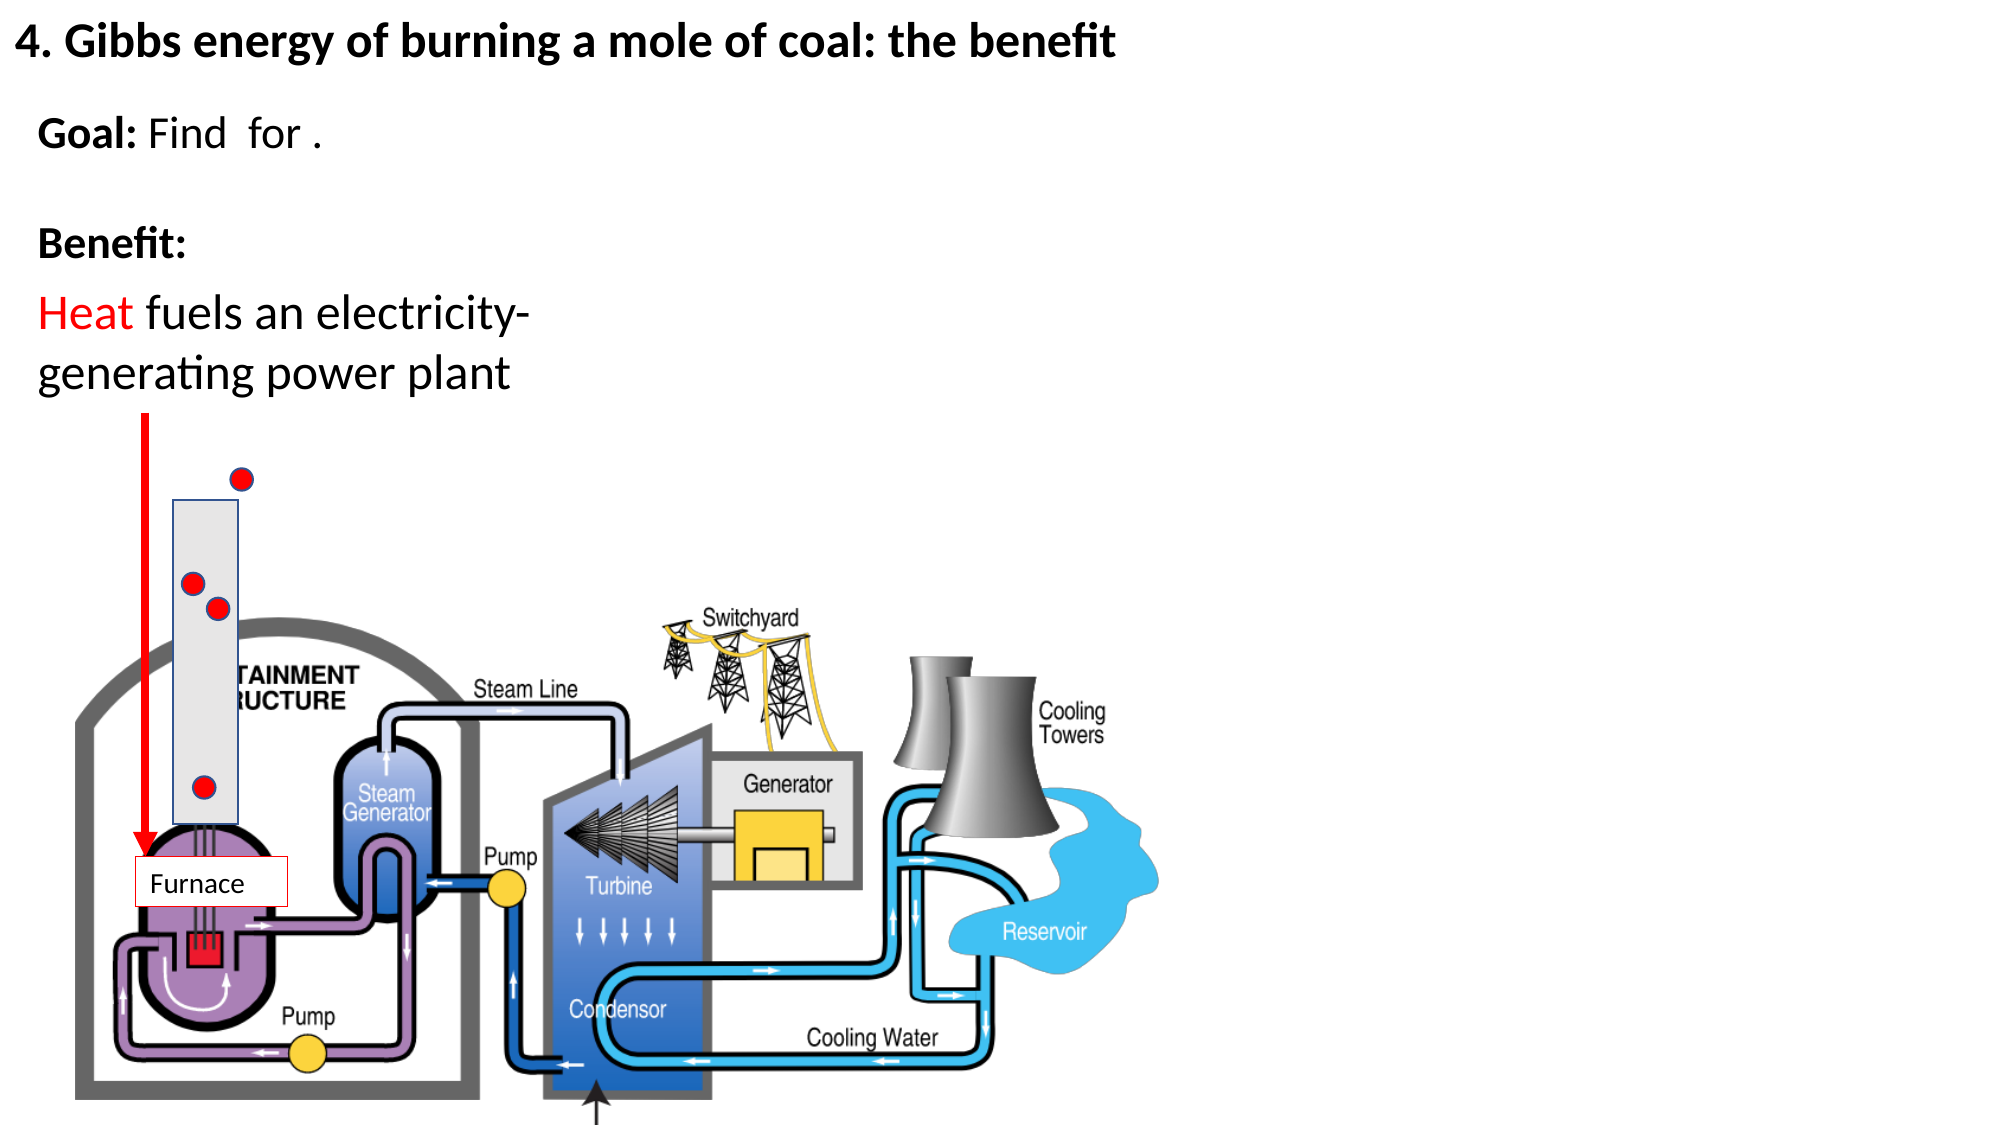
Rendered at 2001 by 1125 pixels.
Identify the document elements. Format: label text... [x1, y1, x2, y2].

text_box Heat fuels an electricity-generating power plant [23, 272, 635, 407]
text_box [75, 601, 1159, 1125]
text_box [173, 468, 253, 825]
text_box 4. Gibbs energy of burning a mole of coal: the benefit [0, 0, 1857, 75]
